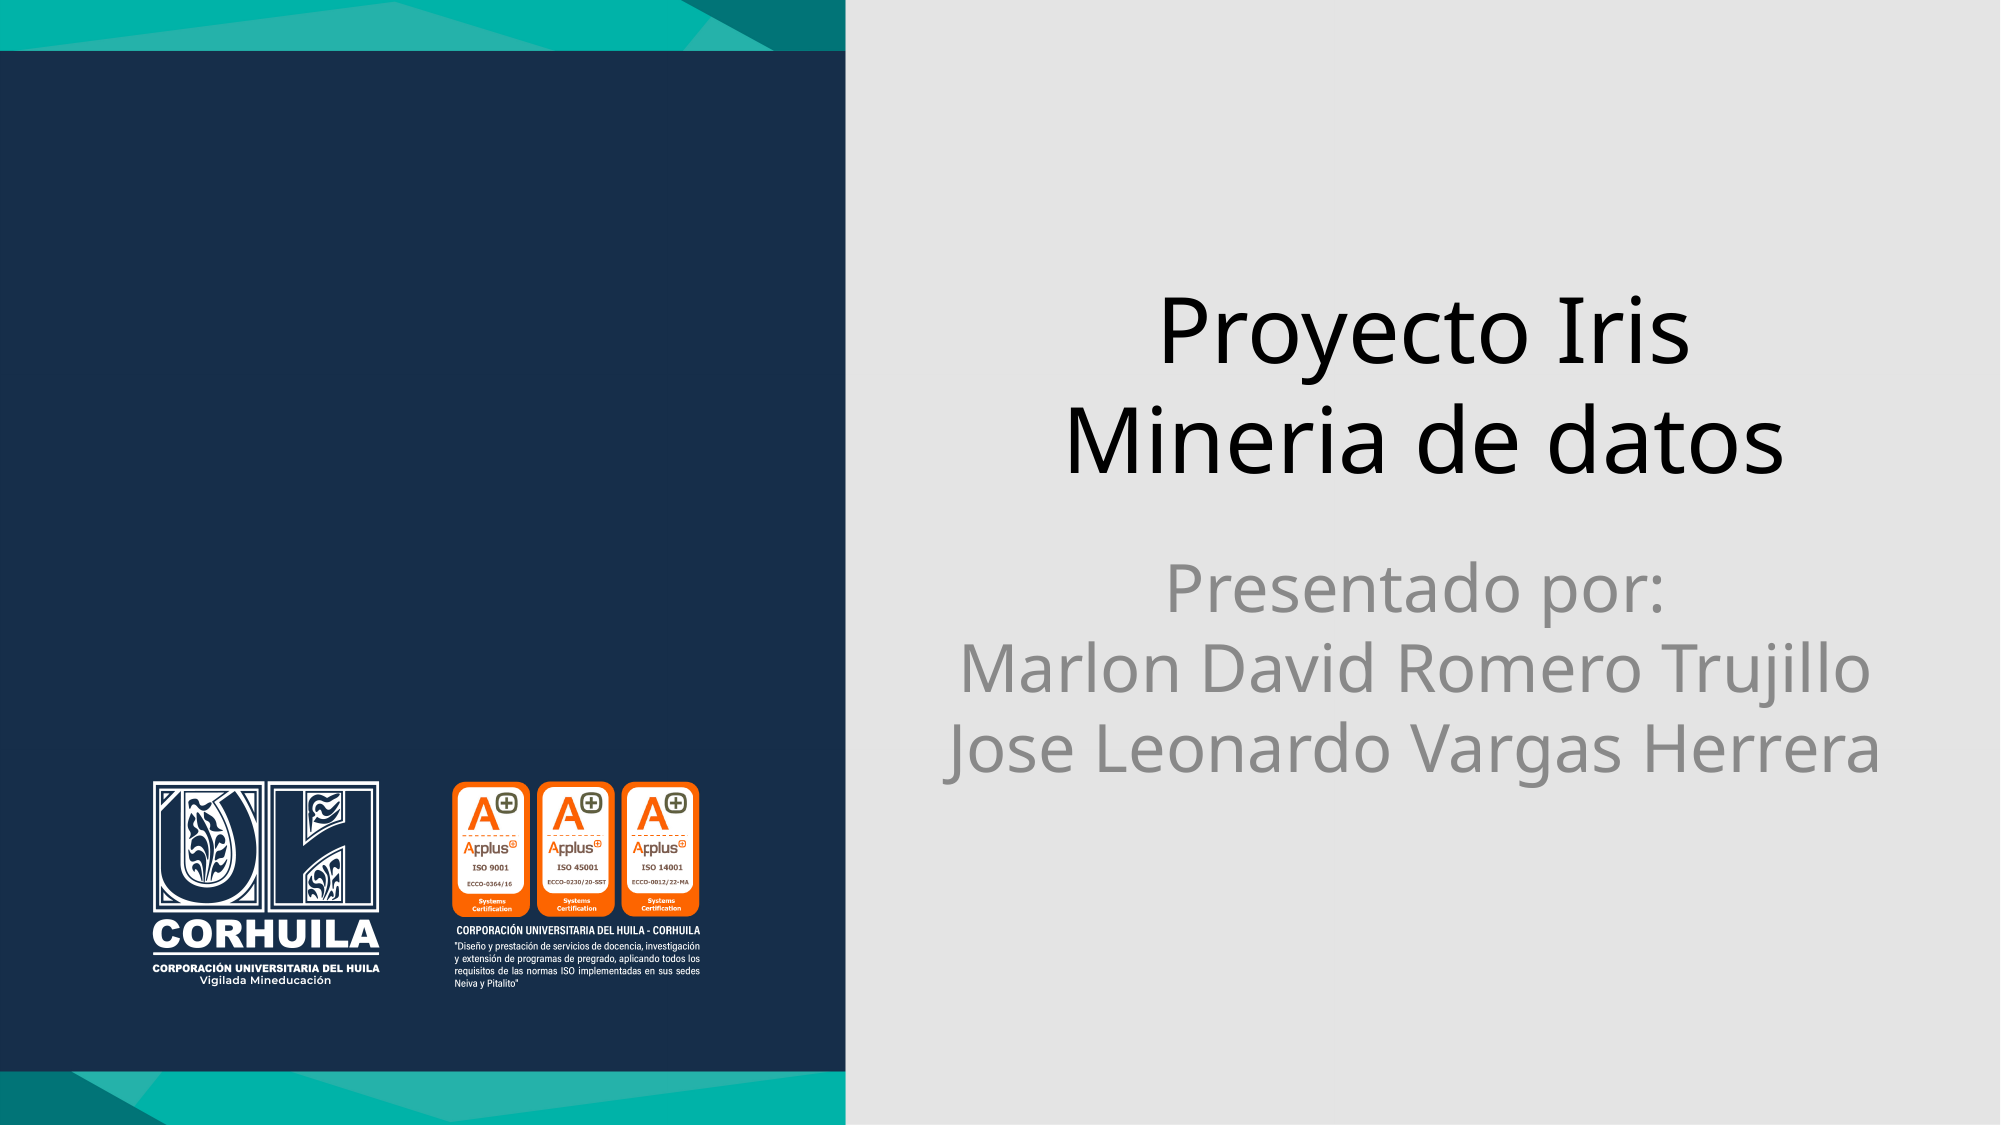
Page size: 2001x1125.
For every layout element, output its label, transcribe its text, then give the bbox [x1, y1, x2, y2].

picture [0, 0, 2001, 1125]
text_box Presentado por: Marlon David Romero Trujillo Jose Leonardo Vargas Herrera [905, 545, 1928, 786]
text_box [786, 259, 2001, 516]
